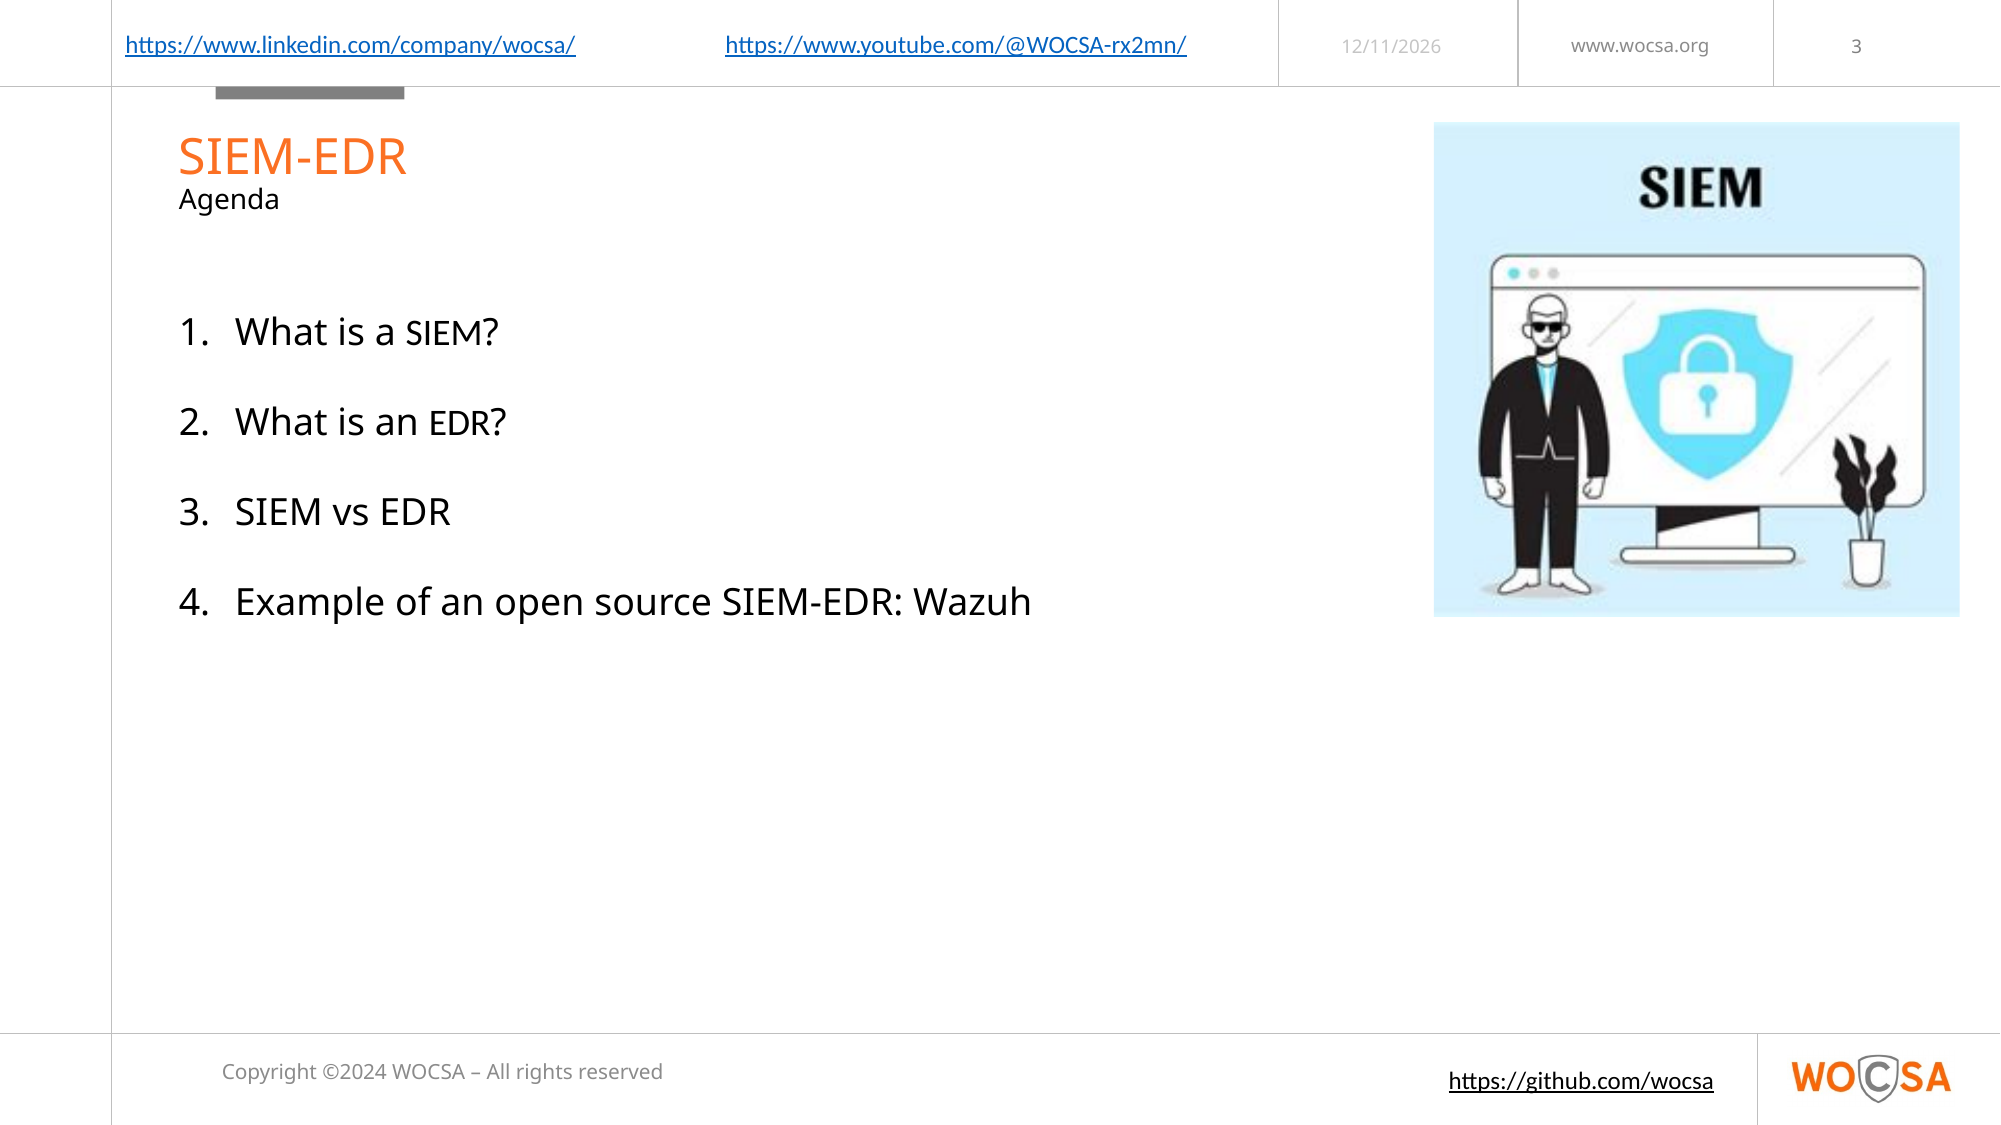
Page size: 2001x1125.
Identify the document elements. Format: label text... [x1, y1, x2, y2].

footer Copyright ©2024 WOCSA – All rights reserved [110, 1042, 786, 1103]
text_box What is a SIEM? What is an EDR? SIEM vs EDR Example of an open source SIEM-EDR: Wazuh [163, 300, 1333, 676]
text_box https://github.com/wocsa [1433, 1057, 1841, 1102]
picture [1433, 122, 1960, 617]
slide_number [1280, 27, 1512, 67]
picture [1787, 1050, 1955, 1107]
text_box https://www.linkedin.com/company/wocsa/ https://www.youtube.com/@WOCSA-rx2mn/ [110, 21, 1280, 67]
title SIEM-EDR Agenda [163, 122, 1272, 224]
